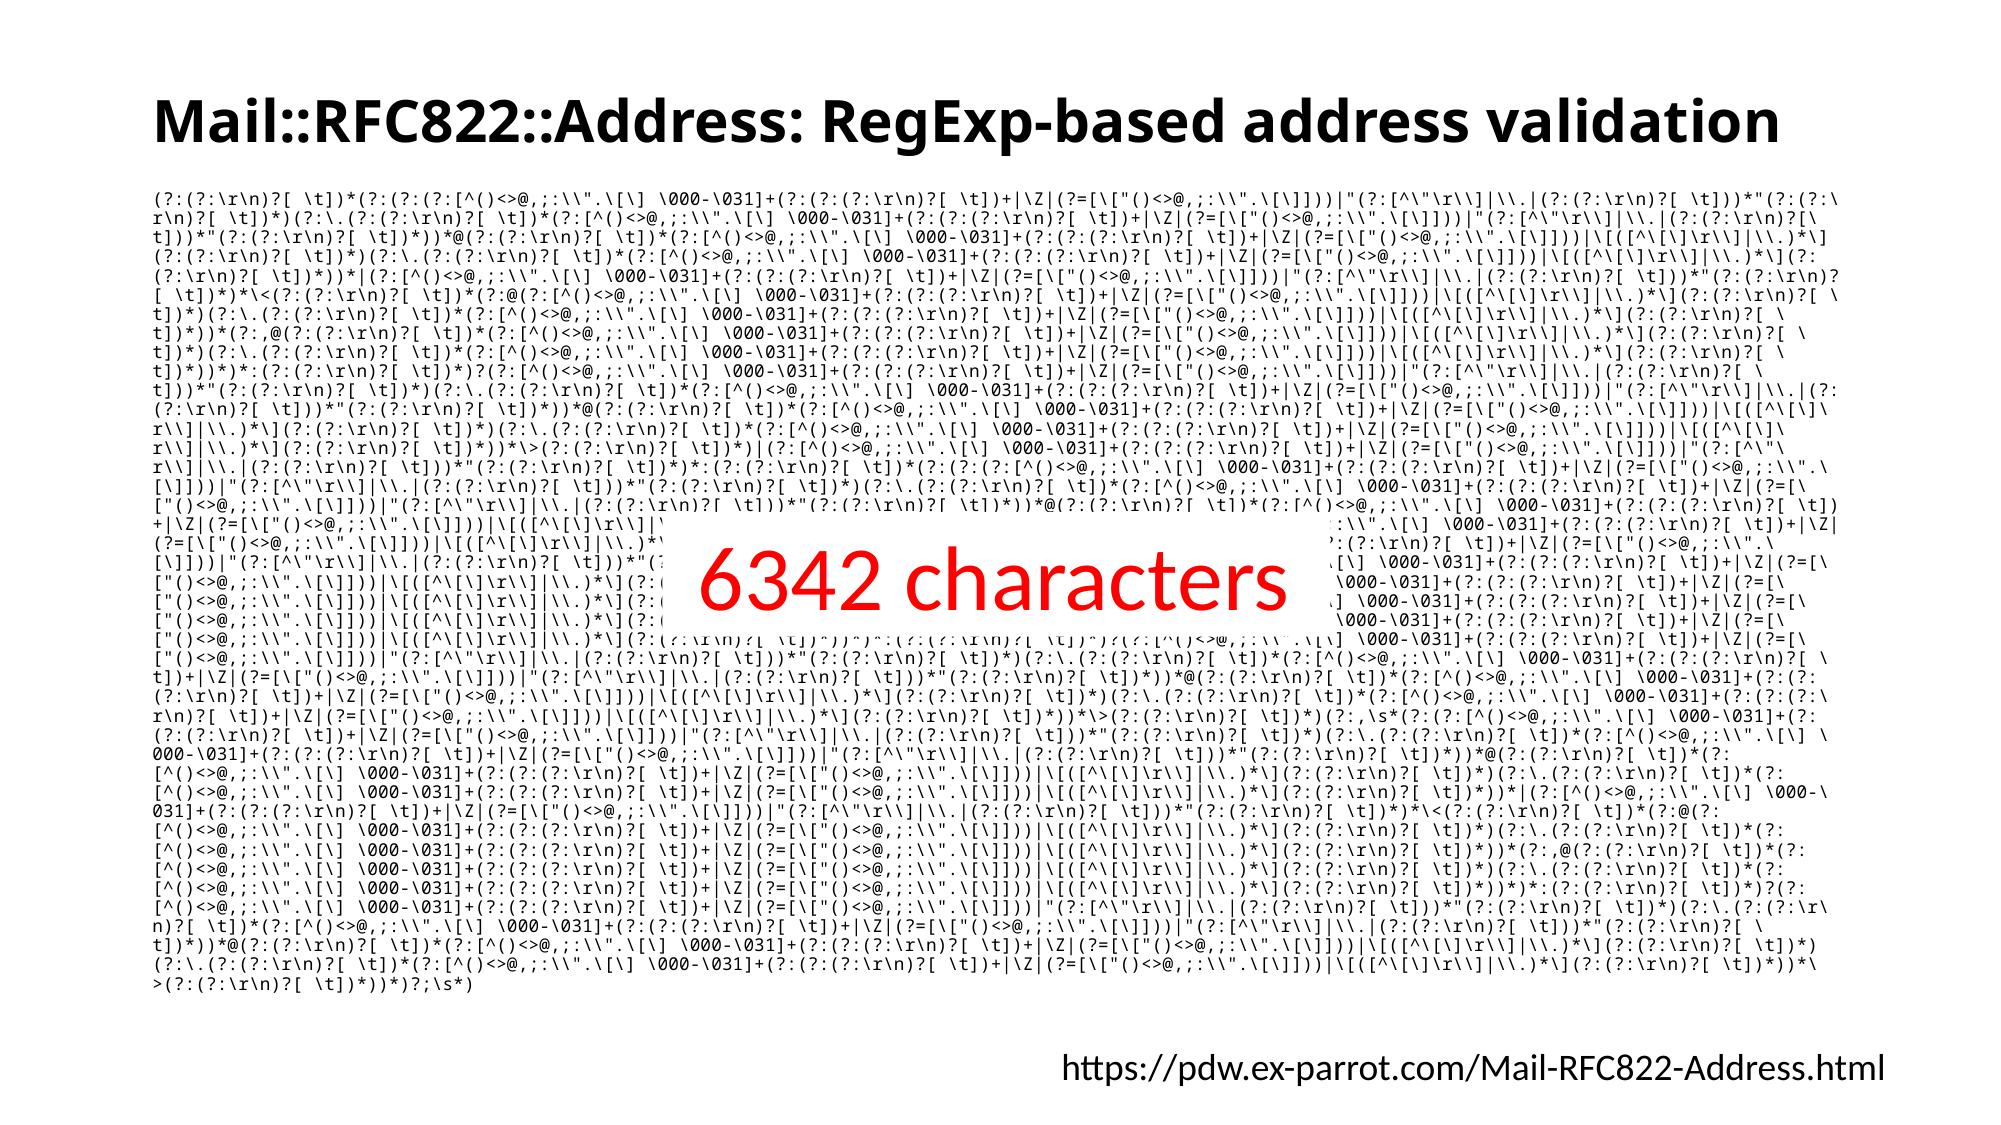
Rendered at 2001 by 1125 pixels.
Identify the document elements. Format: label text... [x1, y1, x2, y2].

text_box https://pdw.ex-parrot.com/Mail-RFC822-Address.html [1046, 1035, 1944, 1096]
title Mail::RFC822::Address: RegExp-based address validation [137, 59, 1863, 182]
list (?:(?:\r\n)?[ \t])*(?:(?:(?:[^()<>@,;:\\".\[\] \000-\031]+(?:(?:(?:\r\n)?[ \t])+|\Z|(?=[\["()<>@,;:\\".\[\]]))|"(?:[^\"\r\\]|\\.|(?:(?:\r\n)?[ \t]))*"(?:(?:\r\n)?[ \t])*)(?:\.(?:(?:\r\n)?[ \t])*(?:[^()<>@,;:\\".\[\] \000-\031]+(?:(?:(?:\r\n)?[ \t])+|\Z|(?=[\["()<>@,;:\\".\[\]]))|"(?:[^\"\r\\]|\\.|(?:(?:\r\n)?[\t]))*"(?:(?:\r\n)?[ \t])*))*@(?:(?:\r\n)?[ \t])*(?:[^()<>@,;:\\".\[\] \000-\031]+(?:(?:(?:\r\n)?[ \t])+|\Z|(?=[\["()<>@,;:\\".\[\]]))|\[([^\[\]\r\\]|\\.)*\](?:(?:\r\n)?[ \t])*)(?:\.(?:(?:\r\n)?[ \t])*(?:[^()<>@,;:\\".\[\] \000-\031]+(?:(?:(?:\r\n)?[ \t])+|\Z|(?=[\["()<>@,;:\\".\[\]]))|\[([^\[\]\r\\]|\\.)*\](?:(?:\r\n)?[ \t])*))*|(?:[^()<>@,;:\\".\[\] \000-\031]+(?:(?:(?:\r\n)?[ \t])+|\Z|(?=[\["()<>@,;:\\".\[\]]))|"(?:[^\"\r\\]|\\.|(?:(?:\r\n)?[ \t]))*"(?:(?:\r\n)?[ \t])*)*\<(?:(?:\r\n)?[ \t])*(?:@(?:[^()<>@,;:\\".\[\] \000-\031]+(?:(?:(?:\r\n)?[ \t])+|\Z|(?=[\["()<>@,;:\\".\[\]]))|\[([^\[\]\r\\]|\\.)*\](?:(?:\r\n)?[ \t])*)(?:\.(?:(?:\r\n)?[ \t])*(?:[^()<>@,;:\\".\[\] \000-\031]+(?:(?:(?:\r\n)?[ \t])+|\Z|(?=[\["()<>@,;:\\".\[\]]))|\[([^\[\]\r\\]|\\.)*\](?:(?:\r\n)?[ \t])*))*(?:,@(?:(?:\r\n)?[ \t])*(?:[^()<>@,;:\\".\[\] \000-\031]+(?:(?:(?:\r\n)?[ \t])+|\Z|(?=[\["()<>@,;:\\".\[\]]))|\[([^\[\]\r\\]|\\.)*\](?:(?:\r\n)?[ \t])*)(?:\.(?:(?:\r\n)?[ \t])*(?:[^()<>@,;:\\".\[\] \000-\031]+(?:(?:(?:\r\n)?[ \t])+|\Z|(?=[\["()<>@,;:\\".\[\]]))|\[([^\[\]\r\\]|\\.)*\](?:(?:\r\n)?[ \t])*))*)*:(?:(?:\r\n)?[ \t])*)?(?:[^()<>@,;:\\".\[\] \000-\031]+(?:(?:(?:\r\n)?[ \t])+|\Z|(?=[\["()<>@,;:\\".\[\]]))|"(?:[^\"\r\\]|\\.|(?:(?:\r\n)?[ \t]))*"(?:(?:\r\n)?[ \t])*)(?:\.(?:(?:\r\n)?[ \t])*(?:[^()<>@,;:\\".\[\] \000-\031]+(?:(?:(?:\r\n)?[ \t])+|\Z|(?=[\["()<>@,;:\\".\[\]]))|"(?:[^\"\r\\]|\\.|(?:(?:\r\n)?[ \t]))*"(?:(?:\r\n)?[ \t])*))*@(?:(?:\r\n)?[ \t])*(?:[^()<>@,;:\\".\[\] \000-\031]+(?:(?:(?:\r\n)?[ \t])+|\Z|(?=[\["()<>@,;:\\".\[\]]))|\[([^\[\]\r\\]|\\.)*\](?:(?:\r\n)?[ \t])*)(?:\.(?:(?:\r\n)?[ \t])*(?:[^()<>@,;:\\".\[\] \000-\031]+(?:(?:(?:\r\n)?[ \t])+|\Z|(?=[\["()<>@,;:\\".\[\]]))|\[([^\[\]\r\\]|\\.)*\](?:(?:\r\n)?[ \t])*))*\>(?:(?:\r\n)?[ \t])*)|(?:[^()<>@,;:\\".\[\] \000-\031]+(?:(?:(?:\r\n)?[ \t])+|\Z|(?=[\["()<>@,;:\\".\[\]]))|"(?:[^\"\r\\]|\\.|(?:(?:\r\n)?[ \t]))*"(?:(?:\r\n)?[ \t])*)*:(?:(?:\r\n)?[ \t])*(?:(?:(?:[^()<>@,;:\\".\[\] \000-\031]+(?:(?:(?:\r\n)?[ \t])+|\Z|(?=[\["()<>@,;:\\".\[\]]))|"(?:[^\"\r\\]|\\.|(?:(?:\r\n)?[ \t]))*"(?:(?:\r\n)?[ \t])*)(?:\.(?:(?:\r\n)?[ \t])*(?:[^()<>@,;:\\".\[\] \000-\031]+(?:(?:(?:\r\n)?[ \t])+|\Z|(?=[\["()<>@,;:\\".\[\]]))|"(?:[^\"\r\\]|\\.|(?:(?:\r\n)?[ \t]))*"(?:(?:\r\n)?[ \t])*))*@(?:(?:\r\n)?[ \t])*(?:[^()<>@,;:\\".\[\] \000-\031]+(?:(?:(?:\r\n)?[ \t])+|\Z|(?=[\["()<>@,;:\\".\[\]]))|\[([^\[\]\r\\]|\\.)*\](?:(?:\r\n)?[ \t])*)(?:\.(?:(?:\r\n)?[ \t])*(?:[^()<>@,;:\\".\[\] \000-\031]+(?:(?:(?:\r\n)?[ \t])+|\Z|(?=[\["()<>@,;:\\".\[\]]))|\[([^\[\]\r\\]|\\.)*\](?:(?:\r\n)?[ \t])*))*|(?:[^()<>@,;:\\".\[\] \000-\031]+(?:(?:(?:\r\n)?[ \t])+|\Z|(?=[\["()<>@,;:\\".\[\]]))|"(?:[^\"\r\\]|\\.|(?:(?:\r\n)?[ \t]))*"(?:(?:\r\n)?[ \t])*)*\<(?:(?:\r\n)?[ \t])*(?:@(?:[^()<>@,;:\\".\[\] \000-\031]+(?:(?:(?:\r\n)?[ \t])+|\Z|(?=[\["()<>@,;:\\".\[\]]))|\[([^\[\]\r\\]|\\.)*\](?:(?:\r\n)?[ \t])*)(?:\.(?:(?:\r\n)?[ \t])*(?:[^()<>@,;:\\".\[\] \000-\031]+(?:(?:(?:\r\n)?[ \t])+|\Z|(?=[\["()<>@,;:\\".\[\]]))|\[([^\[\]\r\\]|\\.)*\](?:(?:\r\n)?[ \t])*))*(?:,@(?:(?:\r\n)?[ \t])*(?:[^()<>@,;:\\".\[\] \000-\031]+(?:(?:(?:\r\n)?[ \t])+|\Z|(?=[\["()<>@,;:\\".\[\]]))|\[([^\[\]\r\\]|\\.)*\](?:(?:\r\n)?[ \t])*)(?:\.(?:(?:\r\n)?[ \t])*(?:[^()<>@,;:\\".\[\] \000-\031]+(?:(?:(?:\r\n)?[ \t])+|\Z|(?=[\["()<>@,;:\\".\[\]]))|\[([^\[\]\r\\]|\\.)*\](?:(?:\r\n)?[ \t])*))*)*:(?:(?:\r\n)?[ \t])*)?(?:[^()<>@,;:\\".\[\] \000-\031]+(?:(?:(?:\r\n)?[ \t])+|\Z|(?=[\["()<>@,;:\\".\[\]]))|"(?:[^\"\r\\]|\\.|(?:(?:\r\n)?[ \t]))*"(?:(?:\r\n)?[ \t])*)(?:\.(?:(?:\r\n)?[ \t])*(?:[^()<>@,;:\\".\[\] \000-\031]+(?:(?:(?:\r\n)?[ \t])+|\Z|(?=[\["()<>@,;:\\".\[\]]))|"(?:[^\"\r\\]|\\.|(?:(?:\r\n)?[ \t]))*"(?:(?:\r\n)?[ \t])*))*@(?:(?:\r\n)?[ \t])*(?:[^()<>@,;:\\".\[\] \000-\031]+(?:(?:(?:\r\n)?[ \t])+|\Z|(?=[\["()<>@,;:\\".\[\]]))|\[([^\[\]\r\\]|\\.)*\](?:(?:\r\n)?[ \t])*)(?:\.(?:(?:\r\n)?[ \t])*(?:[^()<>@,;:\\".\[\] \000-\031]+(?:(?:(?:\r\n)?[ \t])+|\Z|(?=[\["()<>@,;:\\".\[\]]))|\[([^\[\]\r\\]|\\.)*\](?:(?:\r\n)?[ \t])*))*\>(?:(?:\r\n)?[ \t])*)(?:,\s*(?:(?:[^()<>@,;:\\".\[\] \000-\031]+(?:(?:(?:\r\n)?[ \t])+|\Z|(?=[\["()<>@,;:\\".\[\]]))|"(?:[^\"\r\\]|\\.|(?:(?:\r\n)?[ \t]))*"(?:(?:\r\n)?[ \t])*)(?:\.(?:(?:\r\n)?[ \t])*(?:[^()<>@,;:\\".\[\] \000-\031]+(?:(?:(?:\r\n)?[ \t])+|\Z|(?=[\["()<>@,;:\\".\[\]]))|"(?:[^\"\r\\]|\\.|(?:(?:\r\n)?[ \t]))*"(?:(?:\r\n)?[ \t])*))*@(?:(?:\r\n)?[ \t])*(?:[^()<>@,;:\\".\[\] \000-\031]+(?:(?:(?:\r\n)?[ \t])+|\Z|(?=[\["()<>@,;:\\".\[\]]))|\[([^\[\]\r\\]|\\.)*\](?:(?:\r\n)?[ \t])*)(?:\.(?:(?:\r\n)?[ \t])*(?:[^()<>@,;:\\".\[\] \000-\031]+(?:(?:(?:\r\n)?[ \t])+|\Z|(?=[\["()<>@,;:\\".\[\]]))|\[([^\[\]\r\\]|\\.)*\](?:(?:\r\n)?[ \t])*))*|(?:[^()<>@,;:\\".\[\] \000-\031]+(?:(?:(?:\r\n)?[ \t])+|\Z|(?=[\["()<>@,;:\\".\[\]]))|"(?:[^\"\r\\]|\\.|(?:(?:\r\n)?[ \t]))*"(?:(?:\r\n)?[ \t])*)*\<(?:(?:\r\n)?[ \t])*(?:@(?:[^()<>@,;:\\".\[\] \000-\031]+(?:(?:(?:\r\n)?[ \t])+|\Z|(?=[\["()<>@,;:\\".\[\]]))|\[([^\[\]\r\\]|\\.)*\](?:(?:\r\n)?[ \t])*)(?:\.(?:(?:\r\n)?[ \t])*(?:[^()<>@,;:\\".\[\] \000-\031]+(?:(?:(?:\r\n)?[ \t])+|\Z|(?=[\["()<>@,;:\\".\[\]]))|\[([^\[\]\r\\]|\\.)*\](?:(?:\r\n)?[ \t])*))*(?:,@(?:(?:\r\n)?[ \t])*(?:[^()<>@,;:\\".\[\] \000-\031]+(?:(?:(?:\r\n)?[ \t])+|\Z|(?=[\["()<>@,;:\\".\[\]]))|\[([^\[\]\r\\]|\\.)*\](?:(?:\r\n)?[ \t])*)(?:\.(?:(?:\r\n)?[ \t])*(?:[^()<>@,;:\\".\[\] \000-\031]+(?:(?:(?:\r\n)?[ \t])+|\Z|(?=[\["()<>@,;:\\".\[\]]))|\[([^\[\]\r\\]|\\.)*\](?:(?:\r\n)?[ \t])*))*)*:(?:(?:\r\n)?[ \t])*)?(?:[^()<>@,;:\\".\[\] \000-\031]+(?:(?:(?:\r\n)?[ \t])+|\Z|(?=[\["()<>@,;:\\".\[\]]))|"(?:[^\"\r\\]|\\.|(?:(?:\r\n)?[ \t]))*"(?:(?:\r\n)?[ \t])*)(?:\.(?:(?:\r\n)?[ \t])*(?:[^()<>@,;:\\".\[\] \000-\031]+(?:(?:(?:\r\n)?[ \t])+|\Z|(?=[\["()<>@,;:\\".\[\]]))|"(?:[^\"\r\\]|\\.|(?:(?:\r\n)?[ \t]))*"(?:(?:\r\n)?[ \t])*))*@(?:(?:\r\n)?[ \t])*(?:[^()<>@,;:\\".\[\] \000-\031]+(?:(?:(?:\r\n)?[ \t])+|\Z|(?=[\["()<>@,;:\\".\[\]]))|\[([^\[\]\r\\]|\\.)*\](?:(?:\r\n)?[ \t])*)(?:\.(?:(?:\r\n)?[ \t])*(?:[^()<>@,;:\\".\[\] \000-\031]+(?:(?:(?:\r\n)?[ \t])+|\Z|(?=[\["()<>@,;:\\".\[\]]))|\[([^\[\]\r\\]|\\.)*\](?:(?:\r\n)?[ \t])*))*\>(?:(?:\r\n)?[ \t])*))*)?;\s*) [137, 182, 1863, 1036]
text_box 6342 characters [662, 511, 1331, 637]
